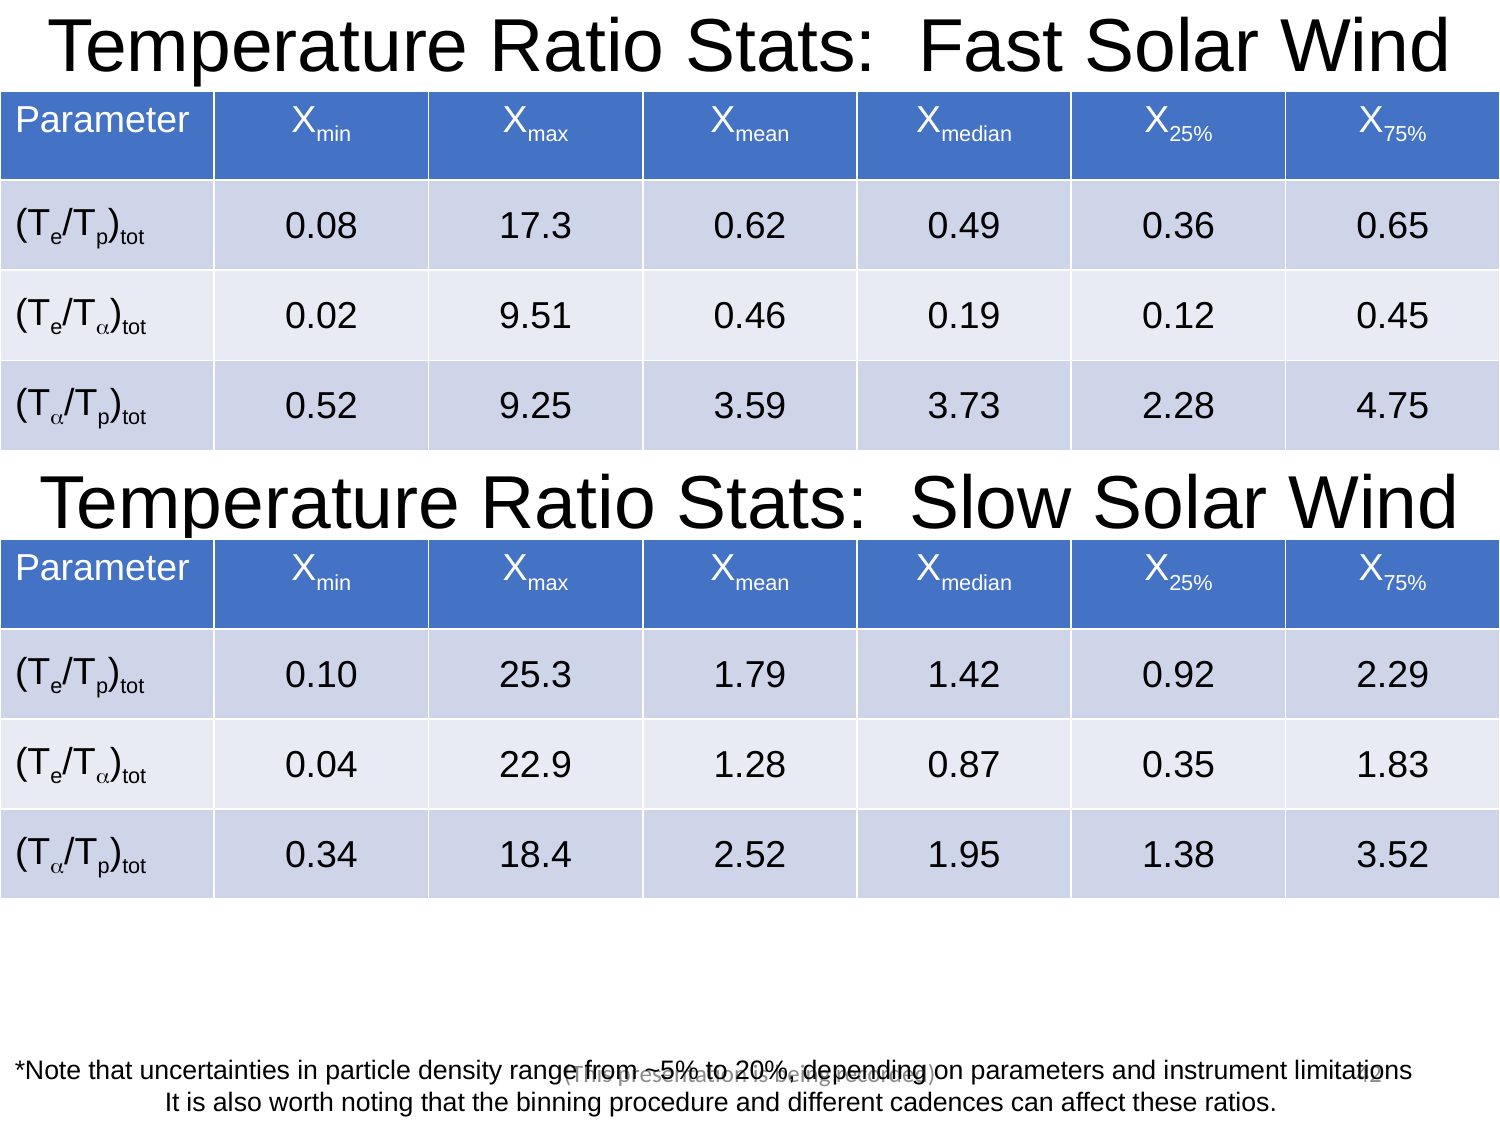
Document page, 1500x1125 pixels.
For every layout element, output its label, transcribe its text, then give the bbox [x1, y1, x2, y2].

table_cell 0.46 [644, 271, 856, 360]
table_header Xmedian [858, 540, 1070, 628]
table_cell 1.28 [644, 720, 856, 808]
text_box Temperature Ratio Stats: Slow Solar Wind [24, 451, 1476, 538]
table_cell 0.62 [644, 181, 856, 269]
table_header Xmin [215, 540, 428, 628]
table_cell 1.95 [858, 810, 1070, 898]
table_header Parameter [1, 540, 213, 628]
table_header X75% [1286, 540, 1499, 628]
table_cell 3.73 [858, 361, 1070, 450]
table_cell 1.79 [644, 630, 856, 718]
table_cell 2.29 [1286, 630, 1499, 718]
slide_number 42 [1059, 1042, 1397, 1103]
table_cell 22.9 [429, 720, 642, 808]
table_cell (Te/Tp)tot [1, 181, 213, 269]
table_cell 0.35 [1072, 720, 1285, 808]
footer (This presentation is being recorded) [496, 1042, 1004, 1103]
table_cell (Te/Tp)tot [1, 630, 213, 718]
table_header Xmax [429, 540, 642, 628]
table_header Xmedian [858, 92, 1070, 179]
table_cell (Ta/Tp)tot [1, 810, 213, 898]
table_cell 2.52 [644, 810, 856, 898]
table_cell 1.83 [1286, 720, 1499, 808]
table_cell 9.25 [429, 361, 642, 450]
table_cell (Te/Ta)tot [1, 720, 213, 808]
table_cell 2.28 [1072, 361, 1285, 450]
text_box Temperature Ratio Stats: Fast Solar Wind [32, 0, 1468, 90]
table_header X25% [1072, 540, 1285, 628]
table_cell 0.87 [858, 720, 1070, 808]
table_cell 0.49 [858, 181, 1070, 269]
table_cell 9.51 [429, 271, 642, 360]
table_header Xmean [644, 92, 856, 179]
table_cell 4.75 [1286, 361, 1499, 450]
table_cell 0.19 [858, 271, 1070, 360]
table_cell 0.34 [215, 810, 428, 898]
table_header Xmax [429, 92, 642, 179]
table_cell 1.42 [858, 630, 1070, 718]
table_cell 0.12 [1072, 271, 1285, 360]
table_header Parameter [1, 92, 213, 179]
table_cell 0.04 [215, 720, 428, 808]
table_cell (Ta/Tp)tot [1, 361, 213, 450]
table_header X25% [1072, 92, 1285, 179]
table_cell 0.65 [1286, 181, 1499, 269]
table_cell (Te/Ta)tot [1, 271, 213, 360]
table_header Xmean [644, 540, 856, 628]
text_box *Note that uncertainties in particle density range from ~5% to 20%, depending on parameters and instrument limitations It is also worth noting that the binning procedure and different cadences can affect these ratios. [0, 1045, 1500, 1124]
table_cell 25.3 [429, 630, 642, 718]
table_cell 0.36 [1072, 181, 1285, 269]
table_cell 0.10 [215, 630, 428, 718]
table_cell 0.08 [215, 181, 428, 269]
table_cell 0.52 [215, 361, 428, 450]
table_cell 1.38 [1072, 810, 1285, 898]
table_cell 3.59 [644, 361, 856, 450]
table_cell 17.3 [429, 181, 642, 269]
table_cell 3.52 [1286, 810, 1499, 898]
table_header Xmin [215, 92, 428, 179]
table_header X75% [1286, 92, 1499, 179]
table_cell 0.92 [1072, 630, 1285, 718]
table_cell 0.45 [1286, 271, 1499, 360]
table_cell 18.4 [429, 810, 642, 898]
table_cell 0.02 [215, 271, 428, 360]
